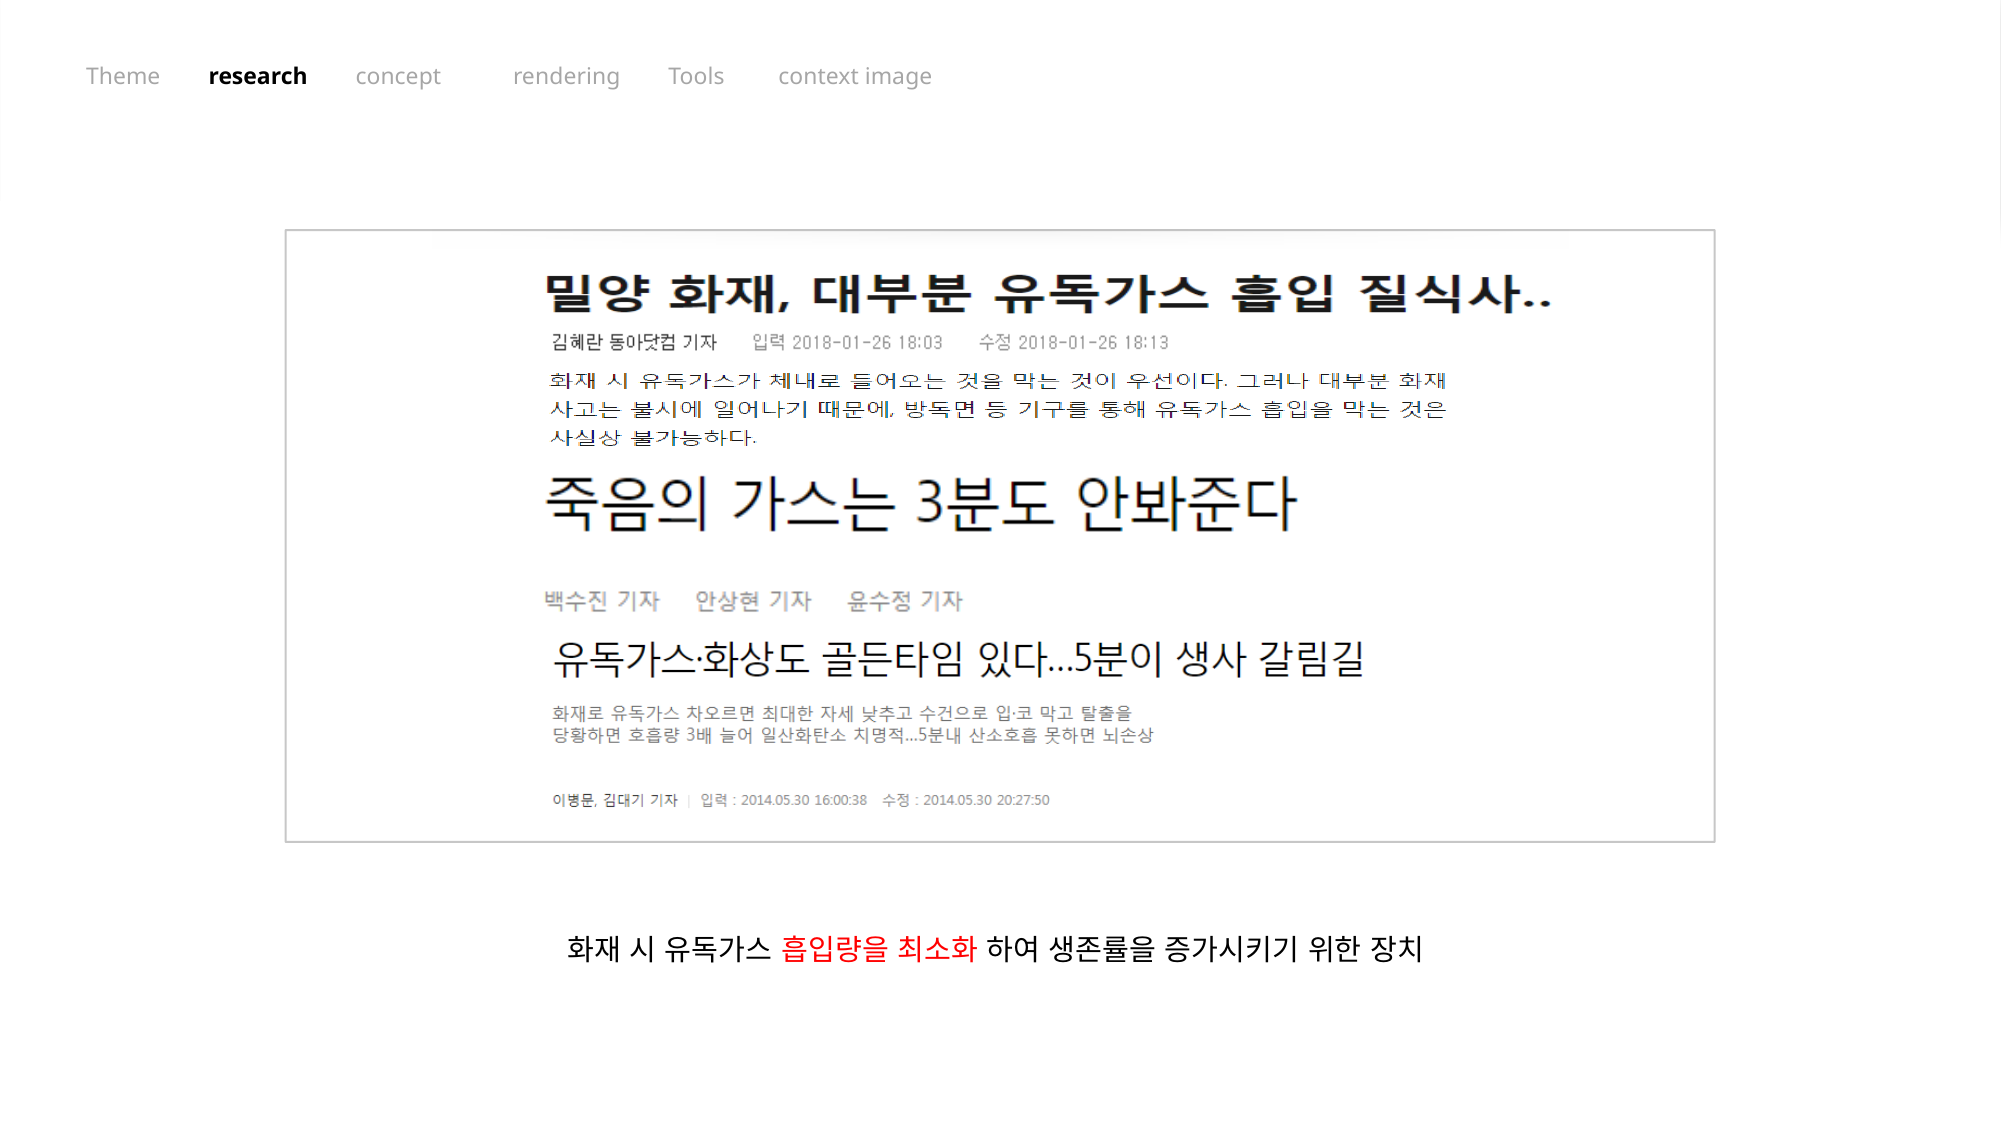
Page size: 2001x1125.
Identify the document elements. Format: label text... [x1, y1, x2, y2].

picture [517, 462, 1378, 819]
text_box Theme research concept rendering Tools context image [71, 54, 1914, 98]
text_box [285, 229, 1716, 843]
picture [540, 362, 1455, 459]
text_box 화재 시 유독가스 흡입량을 최소화 하여 생존률을 증가시키기 위한 장치 [517, 923, 1483, 975]
picture [535, 267, 1553, 361]
